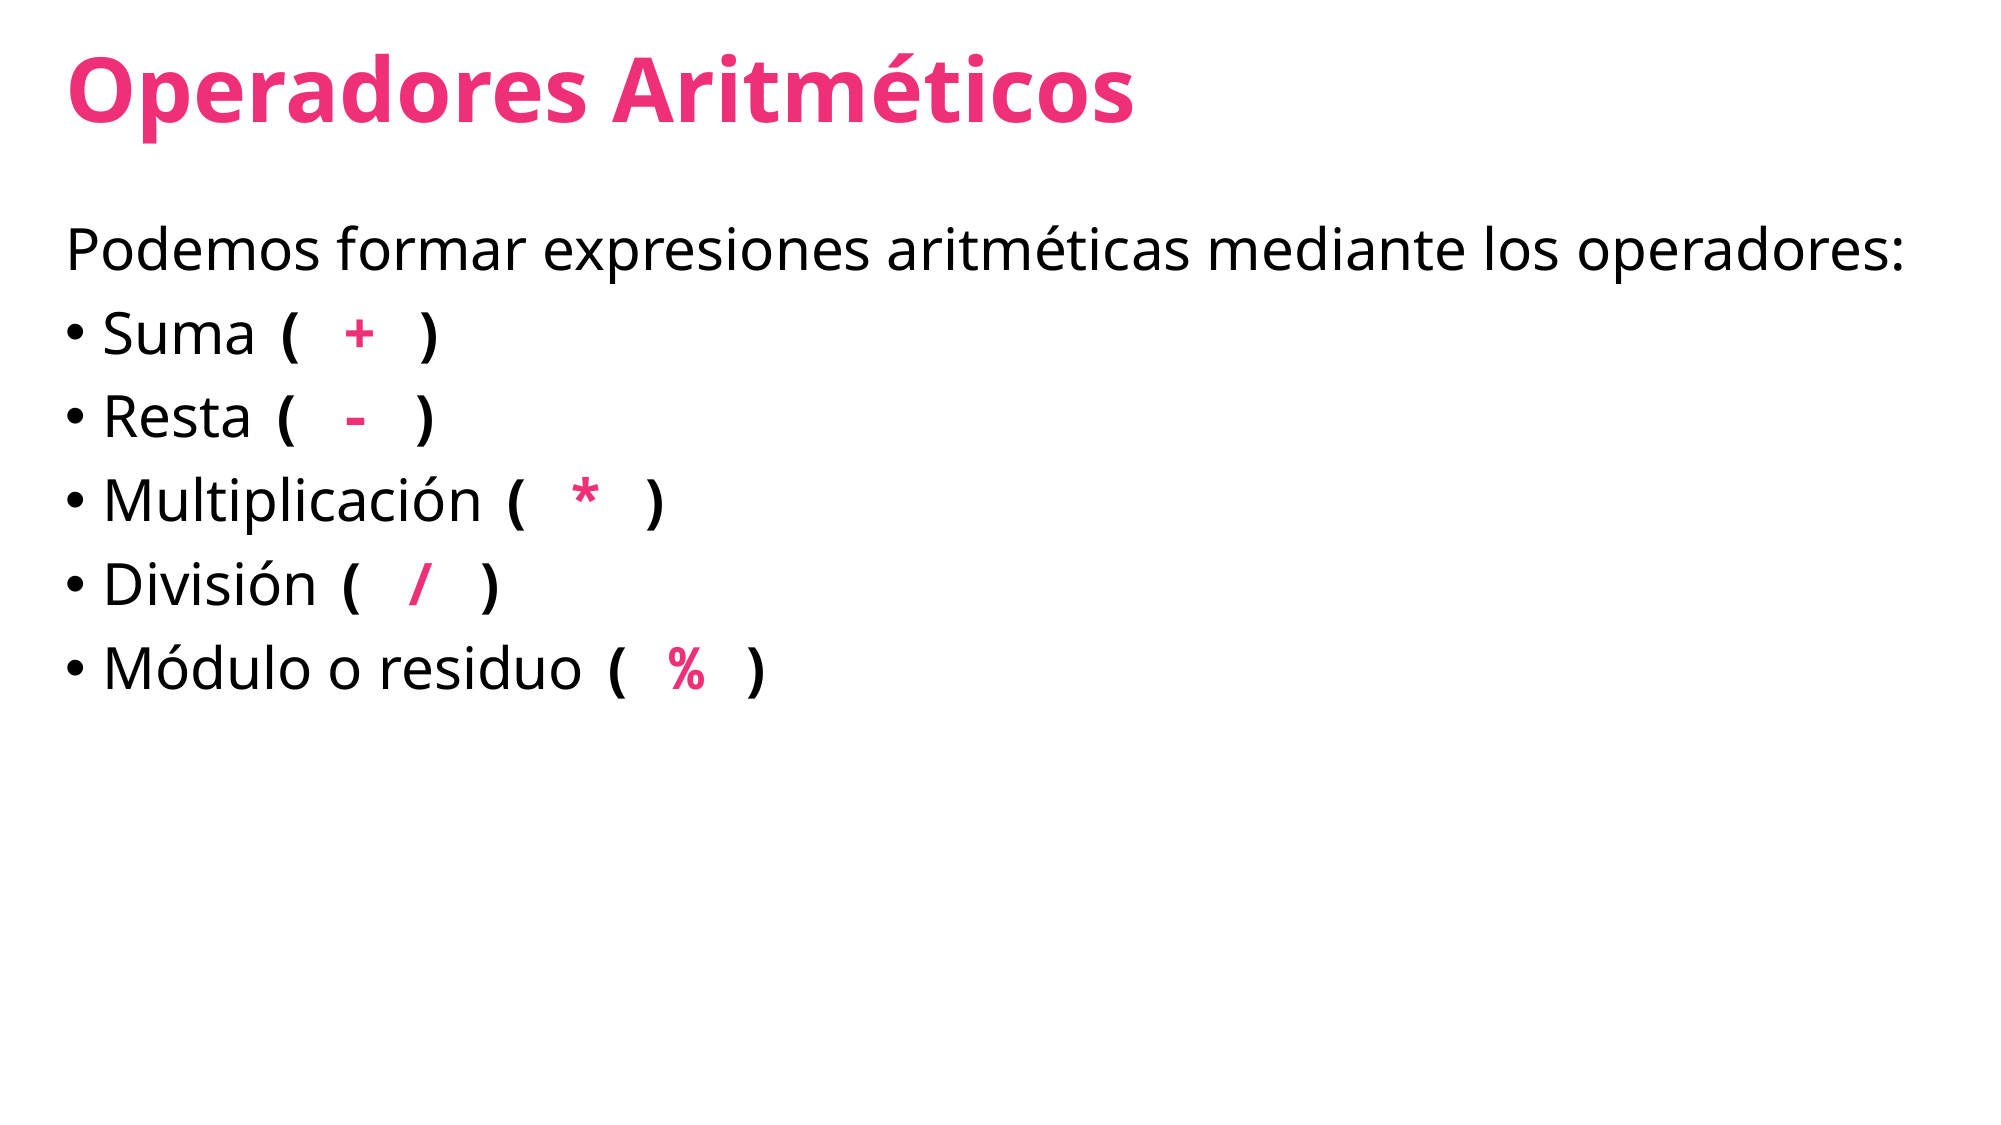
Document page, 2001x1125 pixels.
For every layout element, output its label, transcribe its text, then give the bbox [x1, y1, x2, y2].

list Podemos formar expresiones aritméticas mediante los operadores: Suma ( + ) Resta ( - ) Multiplicación ( * ) División ( / ) Módulo o residuo ( % ) [50, 212, 1950, 1066]
title Operadores Aritméticos [50, 37, 1950, 150]
